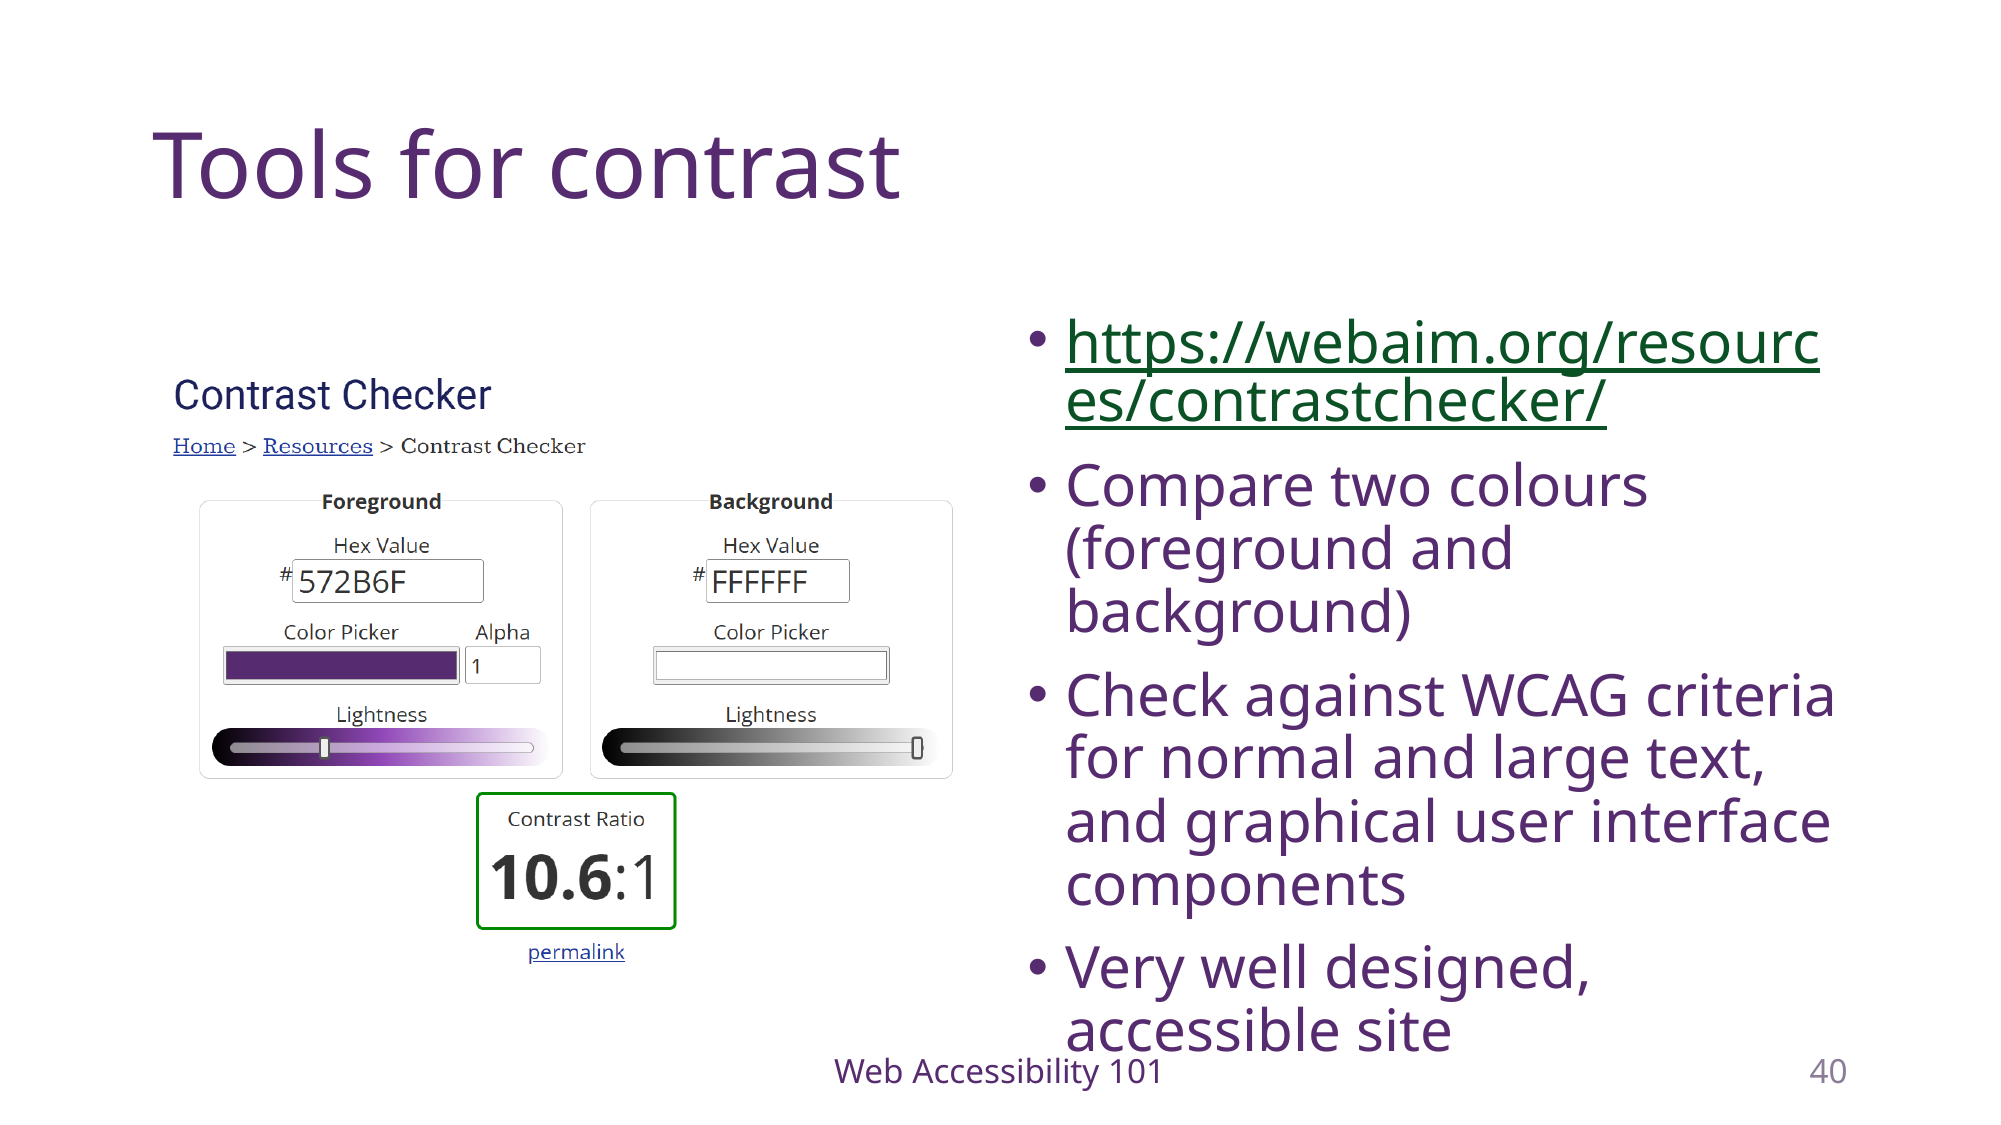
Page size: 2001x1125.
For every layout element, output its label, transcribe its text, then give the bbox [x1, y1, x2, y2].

footer Web Accessibility 101 [662, 1042, 1338, 1103]
title Tools for contrast [137, 59, 1863, 278]
list https://webaim.org/resources/contrastchecker/ Compare two colours (foreground and background) Check against WCAG criteria for normal and large text, and graphical user interface components Very well designed, accessible site [1012, 299, 1863, 1014]
slide_number 40 [1412, 1042, 1863, 1103]
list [136, 344, 988, 968]
